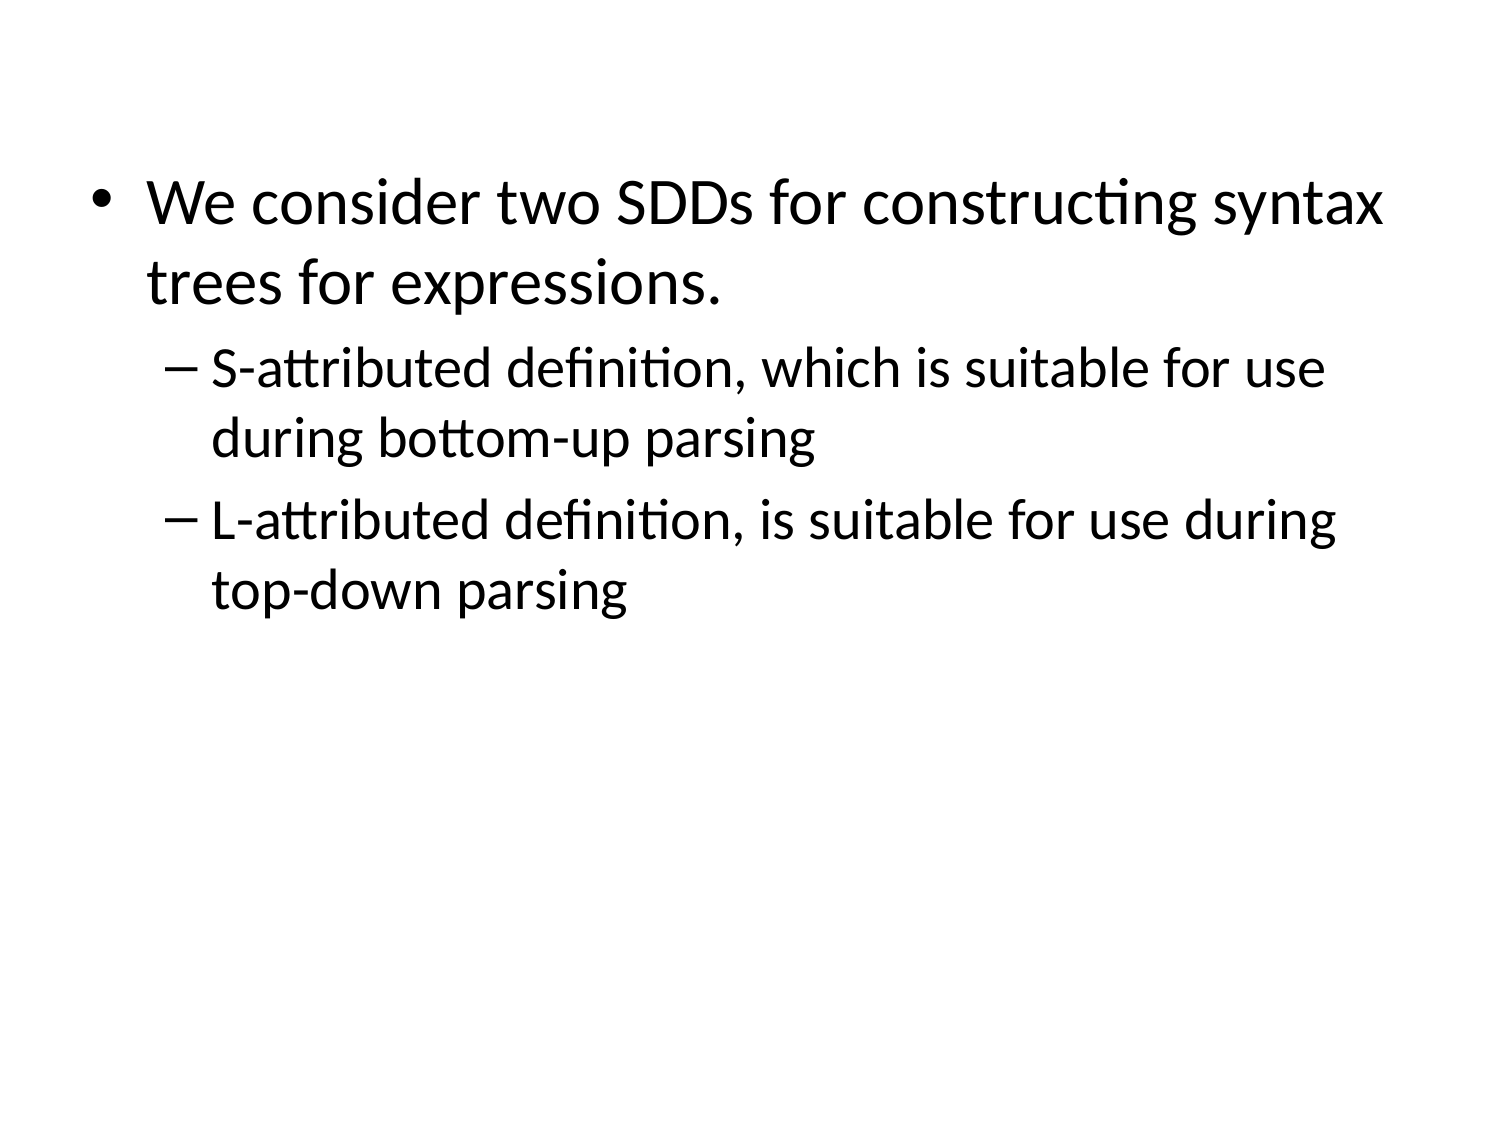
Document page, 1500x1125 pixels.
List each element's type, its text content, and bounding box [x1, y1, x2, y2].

list We consider two SDDs for constructing syntax trees for expressions. S-attributed definition, which is suitable for use during bottom-up parsing L-attributed definition, is suitable for use during top-down parsing [75, 149, 1425, 1005]
